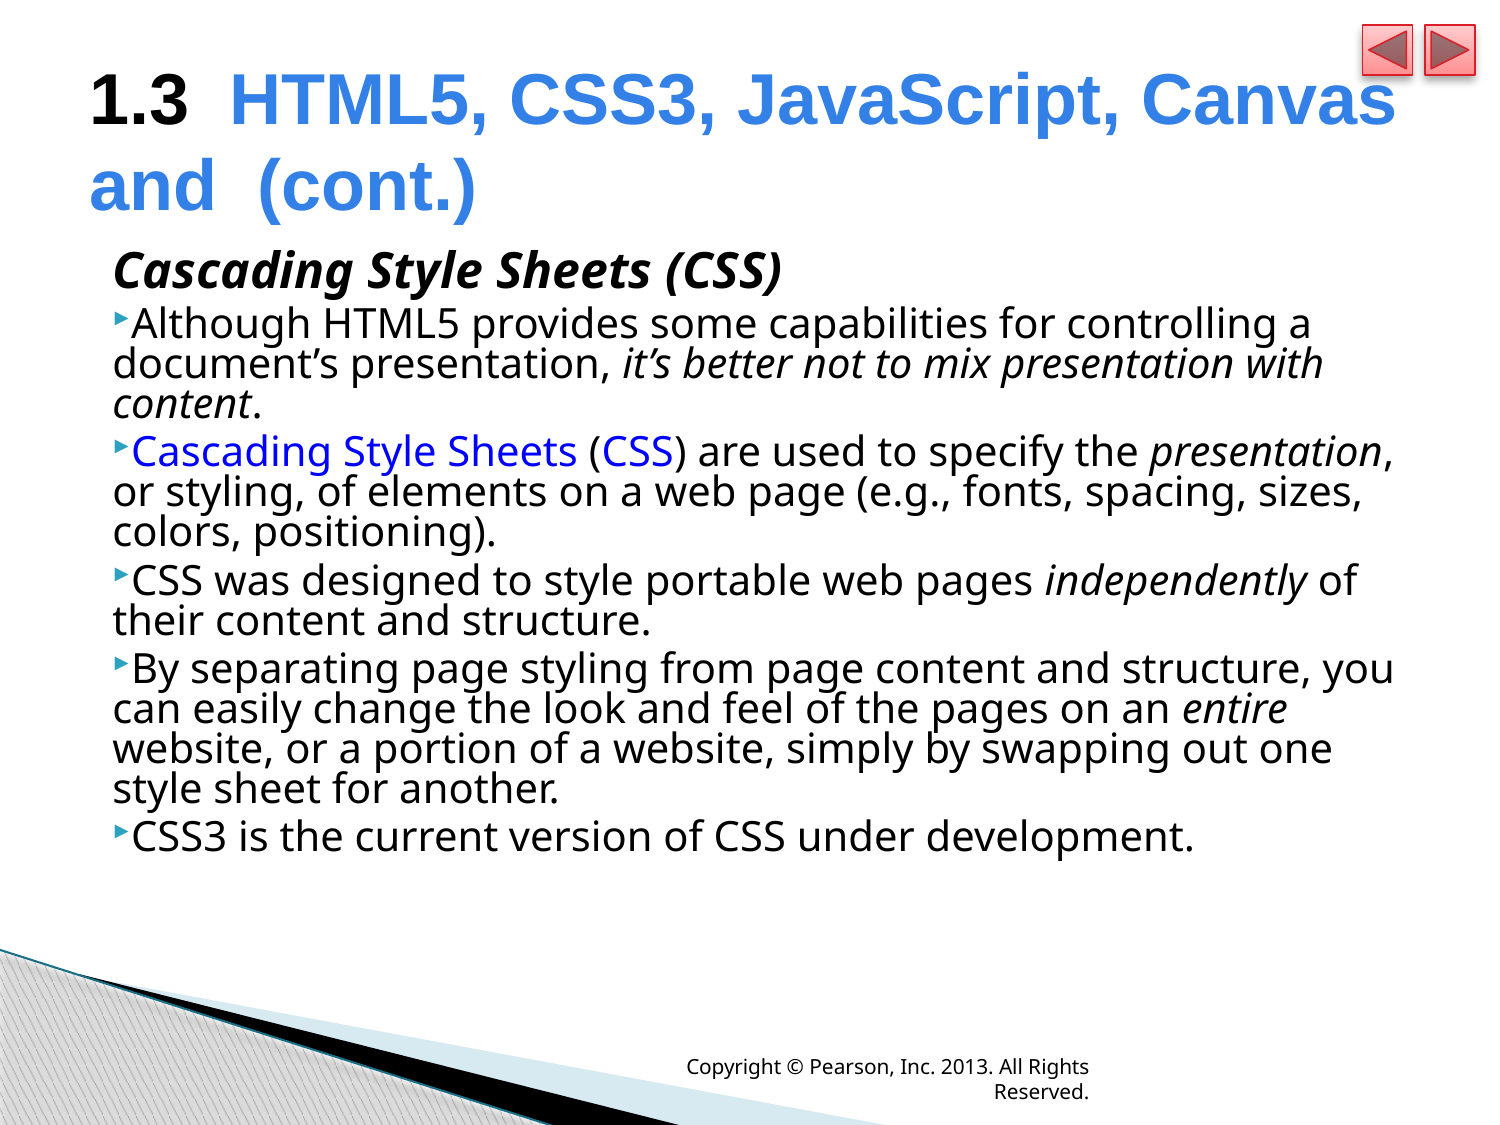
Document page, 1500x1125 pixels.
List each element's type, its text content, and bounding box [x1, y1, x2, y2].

footer Copyright © Pearson, Inc. 2013. All Rights Reserved. [650, 1051, 1105, 1112]
title 1.3 HTML5, CSS3, JavaScript, Canvas and (cont.) [75, 45, 1425, 233]
list Cascading Style Sheets (CSS) Although HTML5 provides some capabilities for controlling a document’s presentation, it’s better not to mix presentation with content. Cascading Style Sheets (CSS) are used to specify the presentation, or styling, of elements on a web page (e.g., fonts, spacing, sizes, colors, positioning). CSS was designed to style portable web pages independently of their content and structure. By separating page styling from page content and structure, you can easily change the look and feel of the pages on an entire website, or a portion of a website, simply by swapping out one style sheet for another. CSS3 is the current version of CSS under development. [75, 242, 1425, 986]
